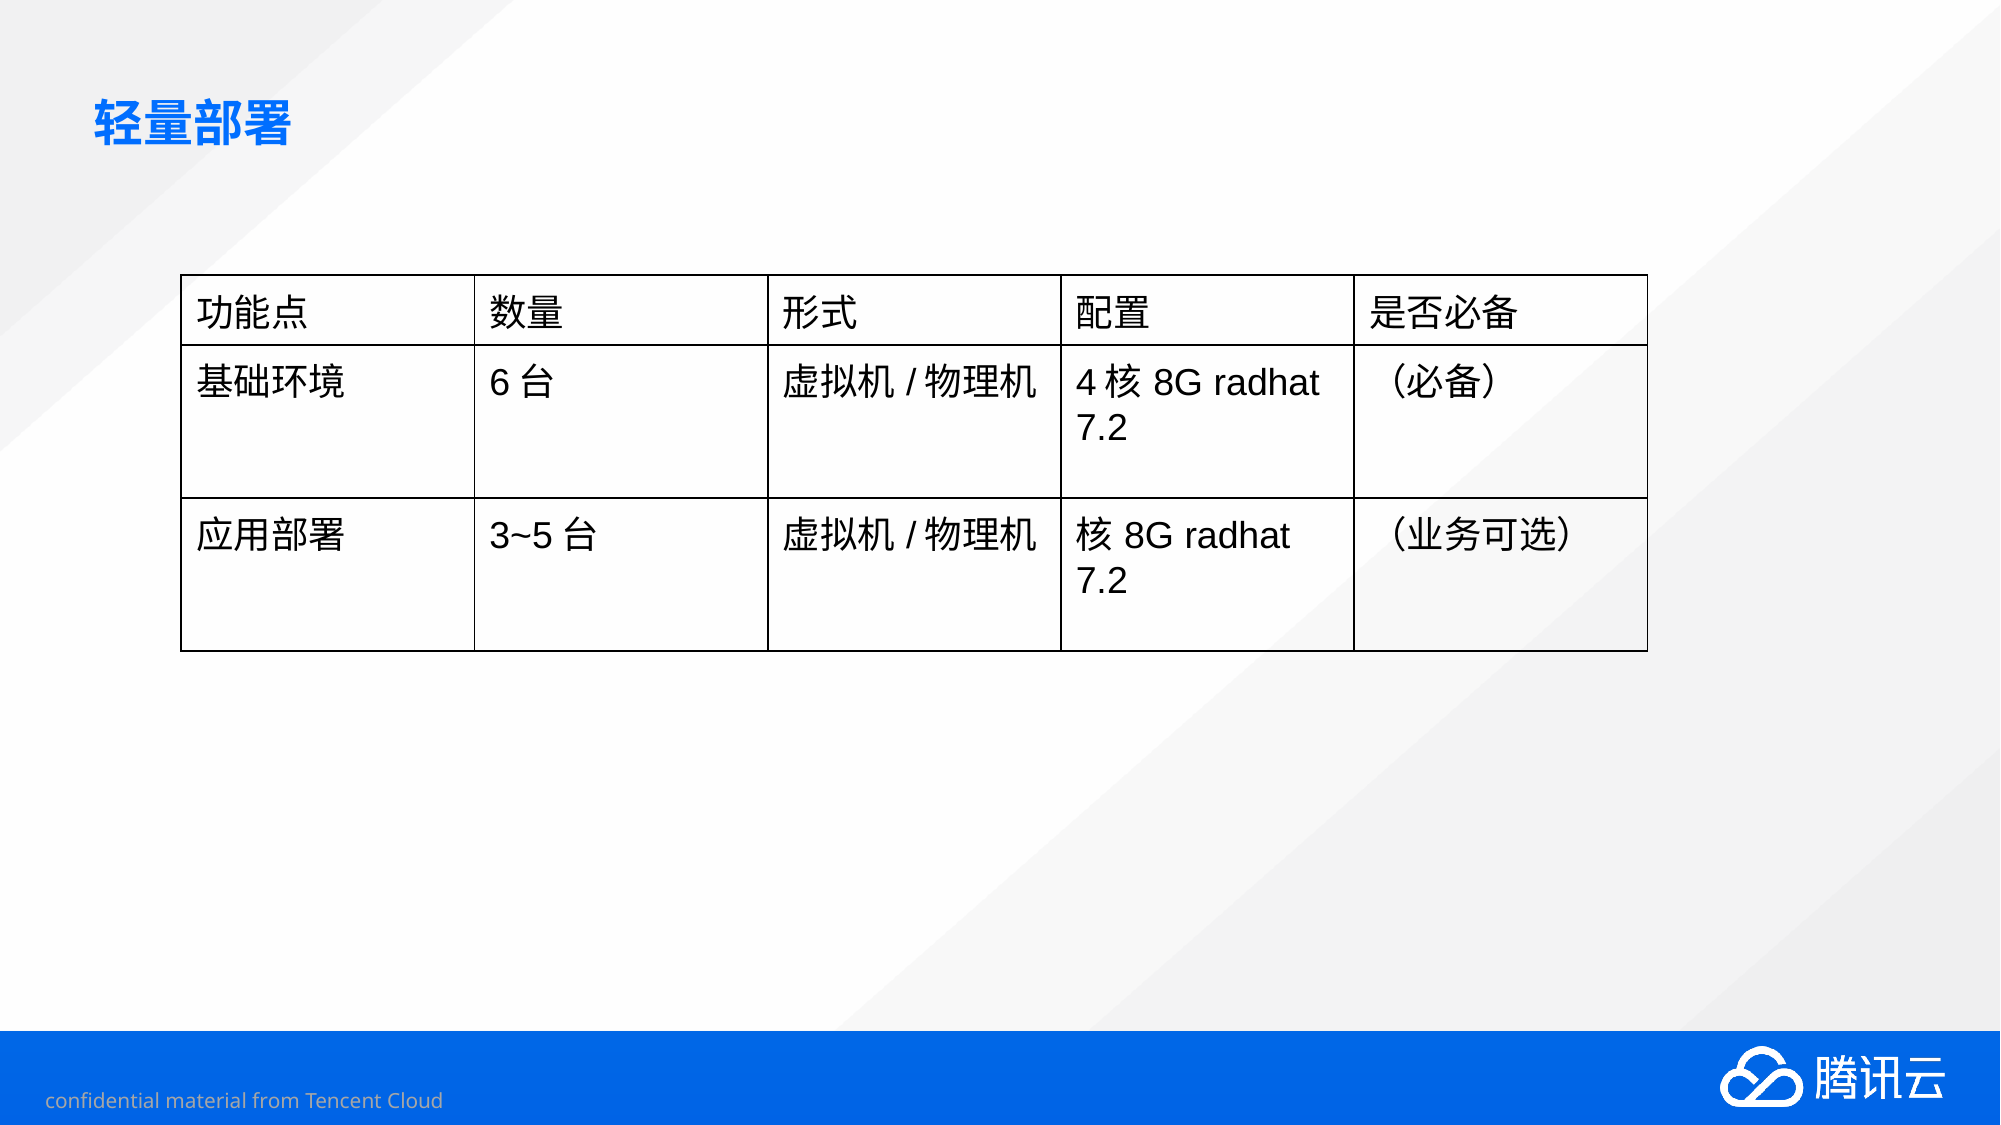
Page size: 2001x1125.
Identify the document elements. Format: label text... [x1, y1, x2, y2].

table_header 配置 [1062, 276, 1353, 344]
table_cell 3~5台 [475, 499, 767, 650]
table_cell （业务可选） [1355, 499, 1647, 650]
picture [1720, 1046, 1945, 1107]
table_cell 核8G radhat 7.2 [1062, 499, 1353, 650]
table_header 是否必备 [1355, 276, 1647, 344]
table_header 功能点 [182, 276, 474, 344]
table_header 数量 [475, 276, 767, 344]
table_cell 应用部署 [182, 499, 474, 650]
title 轻量部署 [78, 78, 1804, 172]
picture [0, 0, 2001, 1031]
table_cell 4核8G radhat 7.2 [1062, 346, 1353, 497]
table_cell 虚拟机/物理机 [769, 499, 1060, 650]
table_cell 基础环境 [182, 346, 474, 497]
table_cell 虚拟机/物理机 [769, 346, 1060, 497]
table_header 形式 [769, 276, 1060, 344]
table_cell （必备） [1355, 346, 1647, 497]
table_cell 6台 [475, 346, 767, 497]
